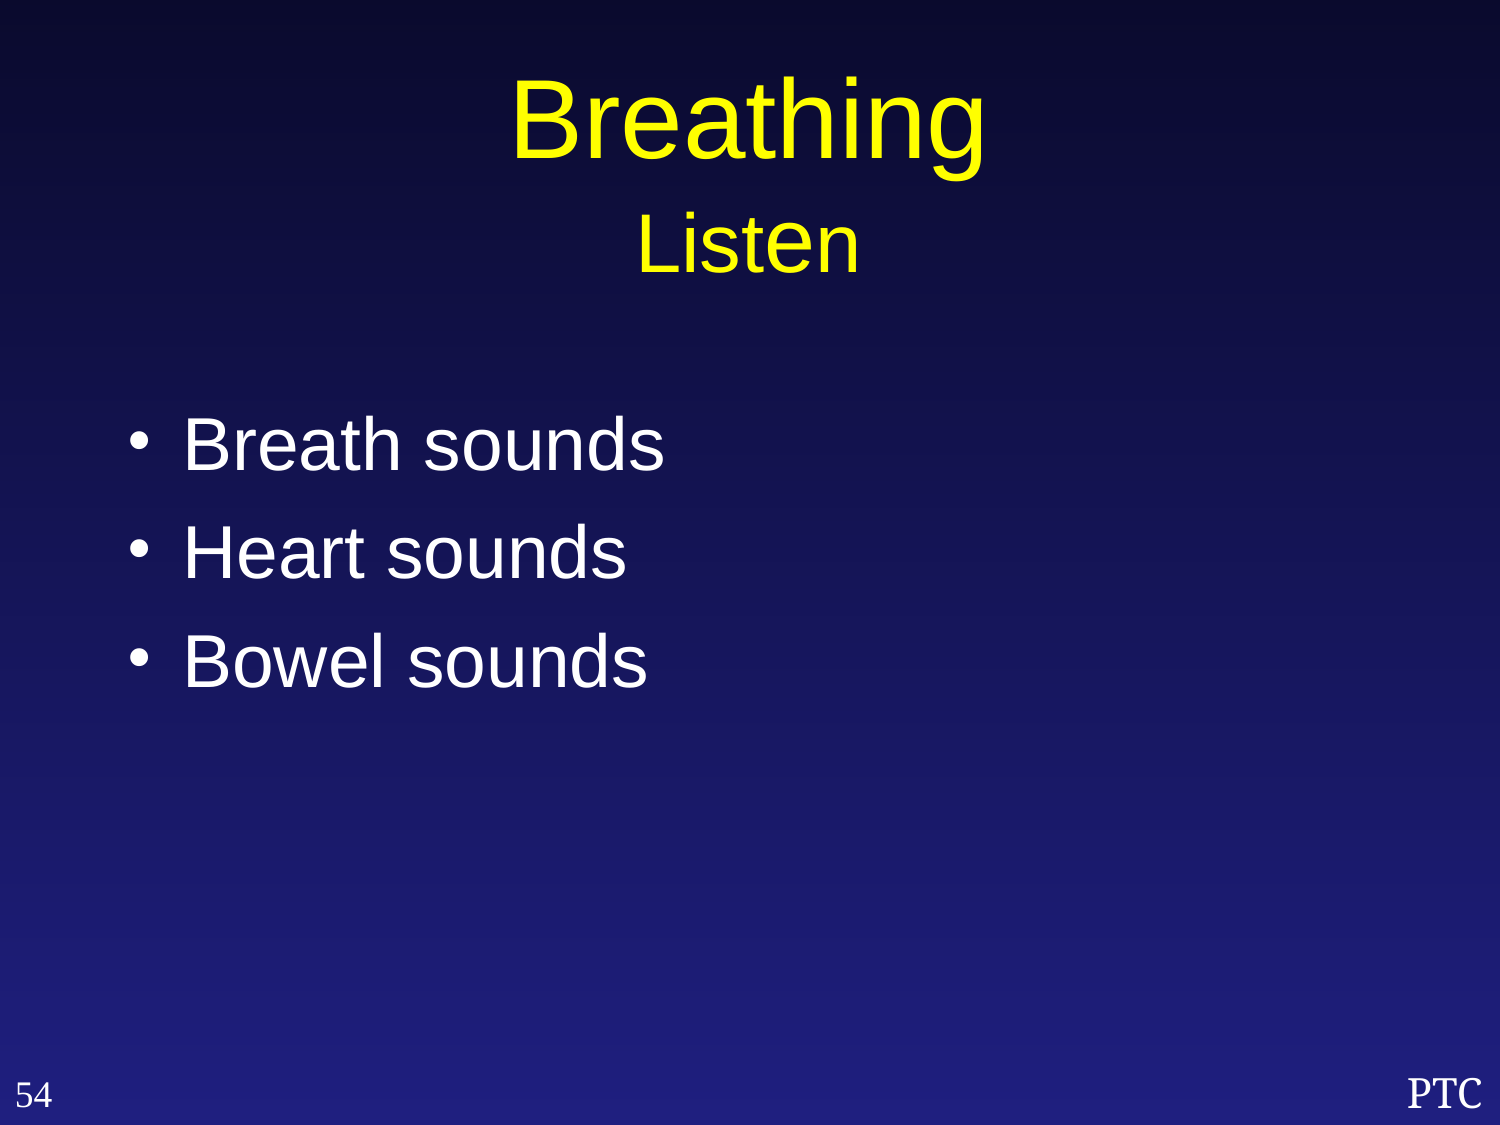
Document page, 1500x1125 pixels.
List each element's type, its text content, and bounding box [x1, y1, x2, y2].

text_box 54 [0, 1061, 68, 1123]
text_box Breath sounds Heart sounds Bowel sounds [111, 387, 1388, 1000]
text_box Breathing Listen [111, 75, 1387, 263]
